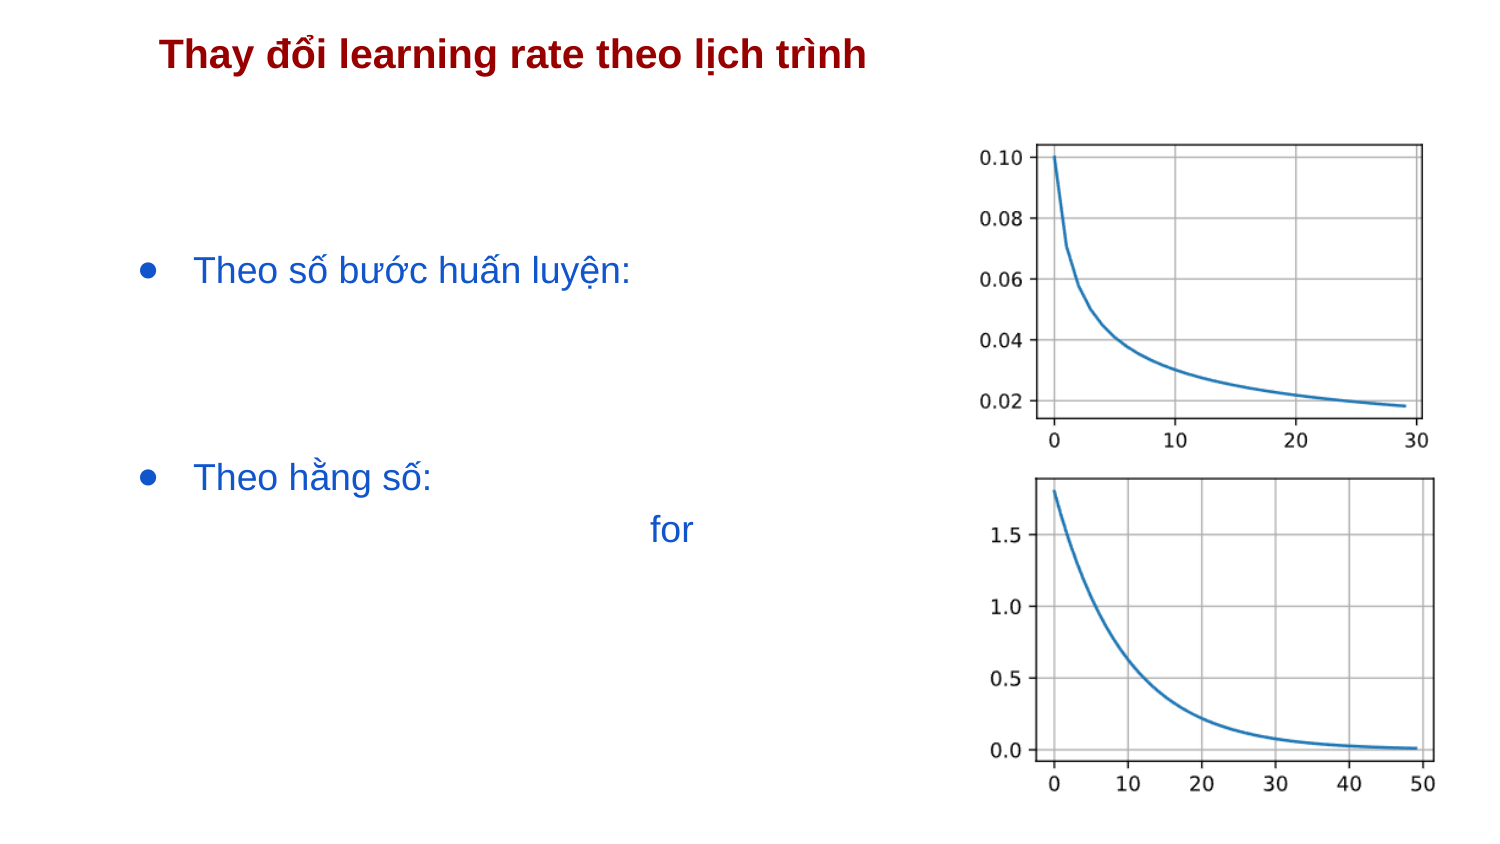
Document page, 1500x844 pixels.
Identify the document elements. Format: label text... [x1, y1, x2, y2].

picture [980, 469, 1442, 801]
title Thay đổi learning rate theo lịch trình [143, 12, 1449, 92]
picture [971, 138, 1442, 462]
